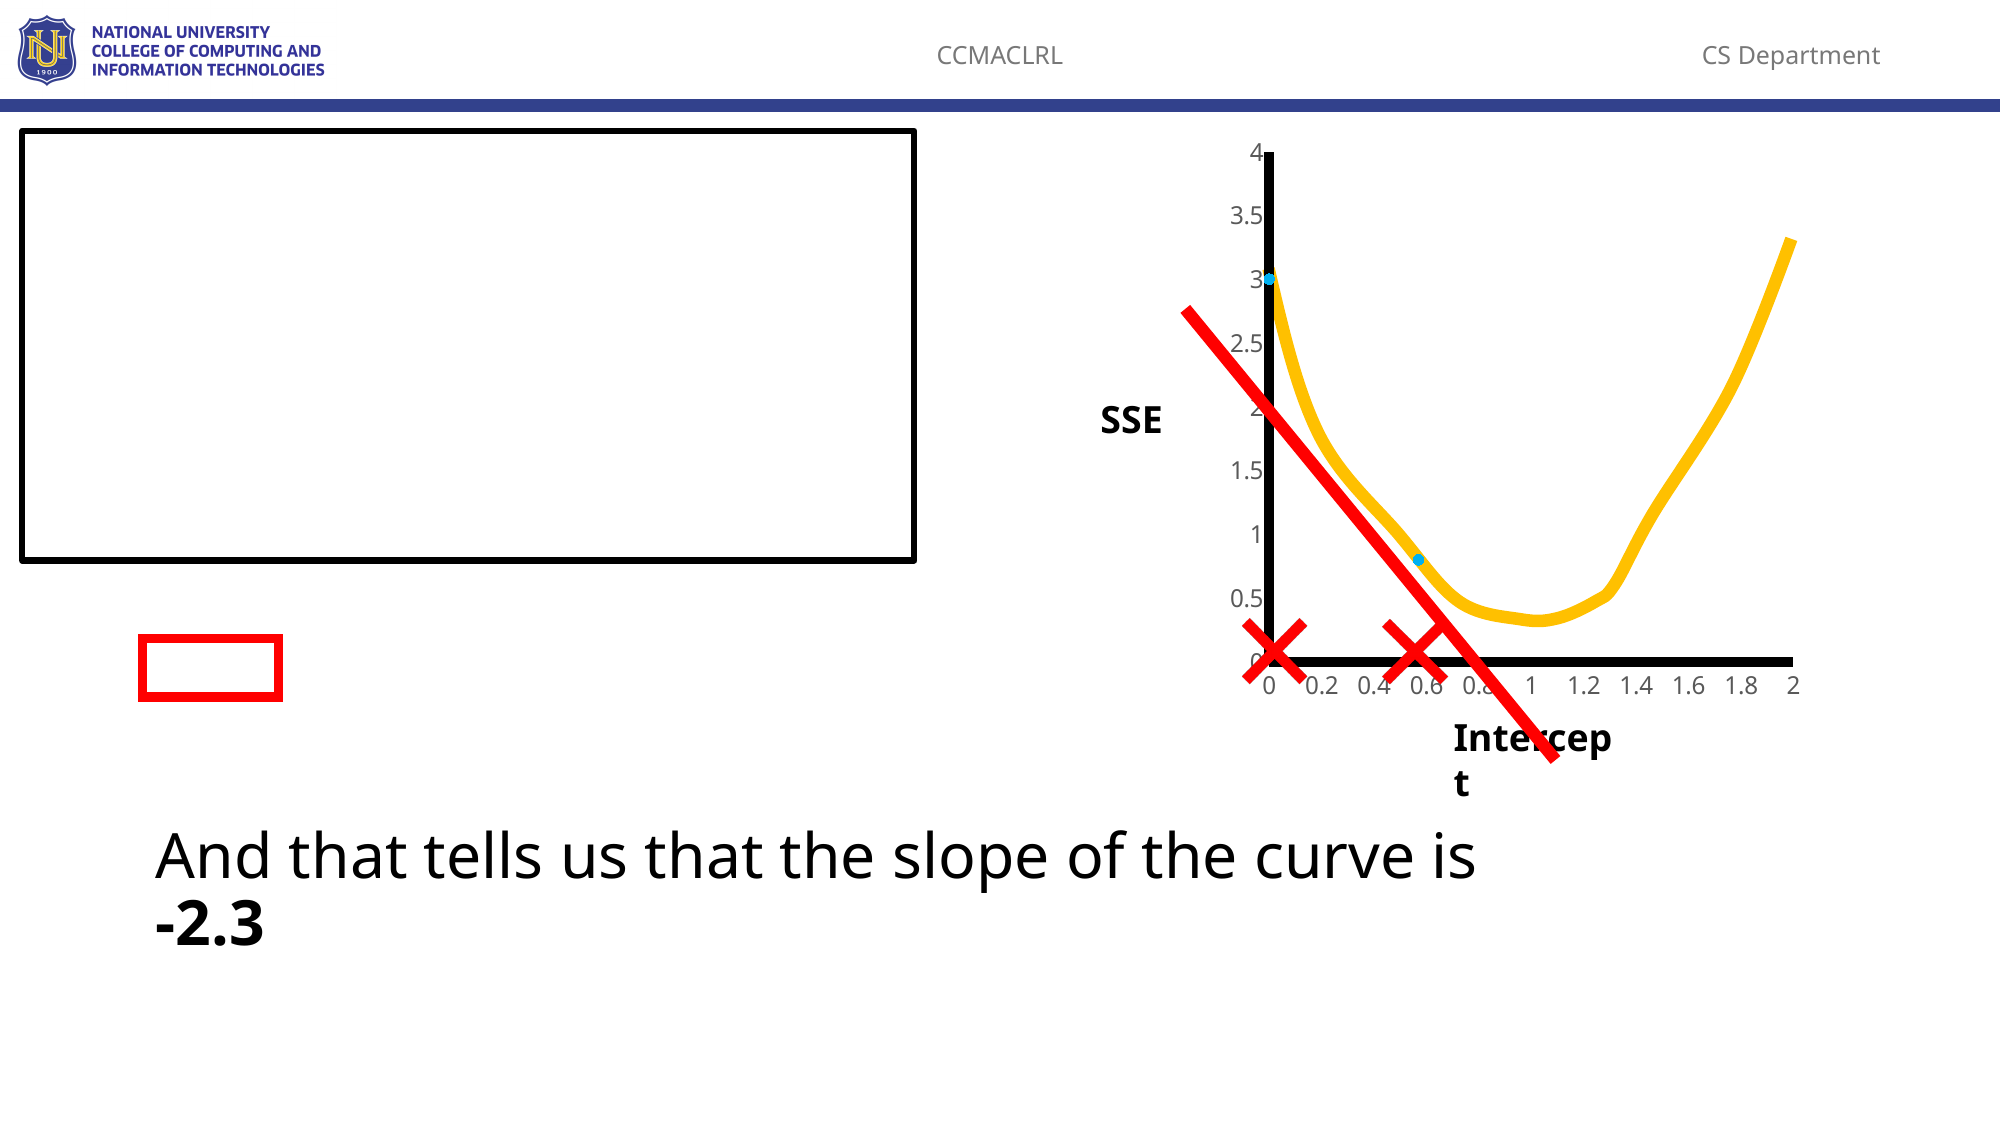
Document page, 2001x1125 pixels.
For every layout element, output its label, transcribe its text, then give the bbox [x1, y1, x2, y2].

text_box SSE [1085, 388, 1184, 449]
text_box [141, 637, 280, 699]
chart [1229, 133, 1801, 704]
picture [0, 0, 337, 99]
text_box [1184, 308, 1557, 761]
text_box And that tells us that the slope of the curve is -2.3 [140, 816, 1518, 973]
text_box Intercept [1438, 706, 1642, 812]
